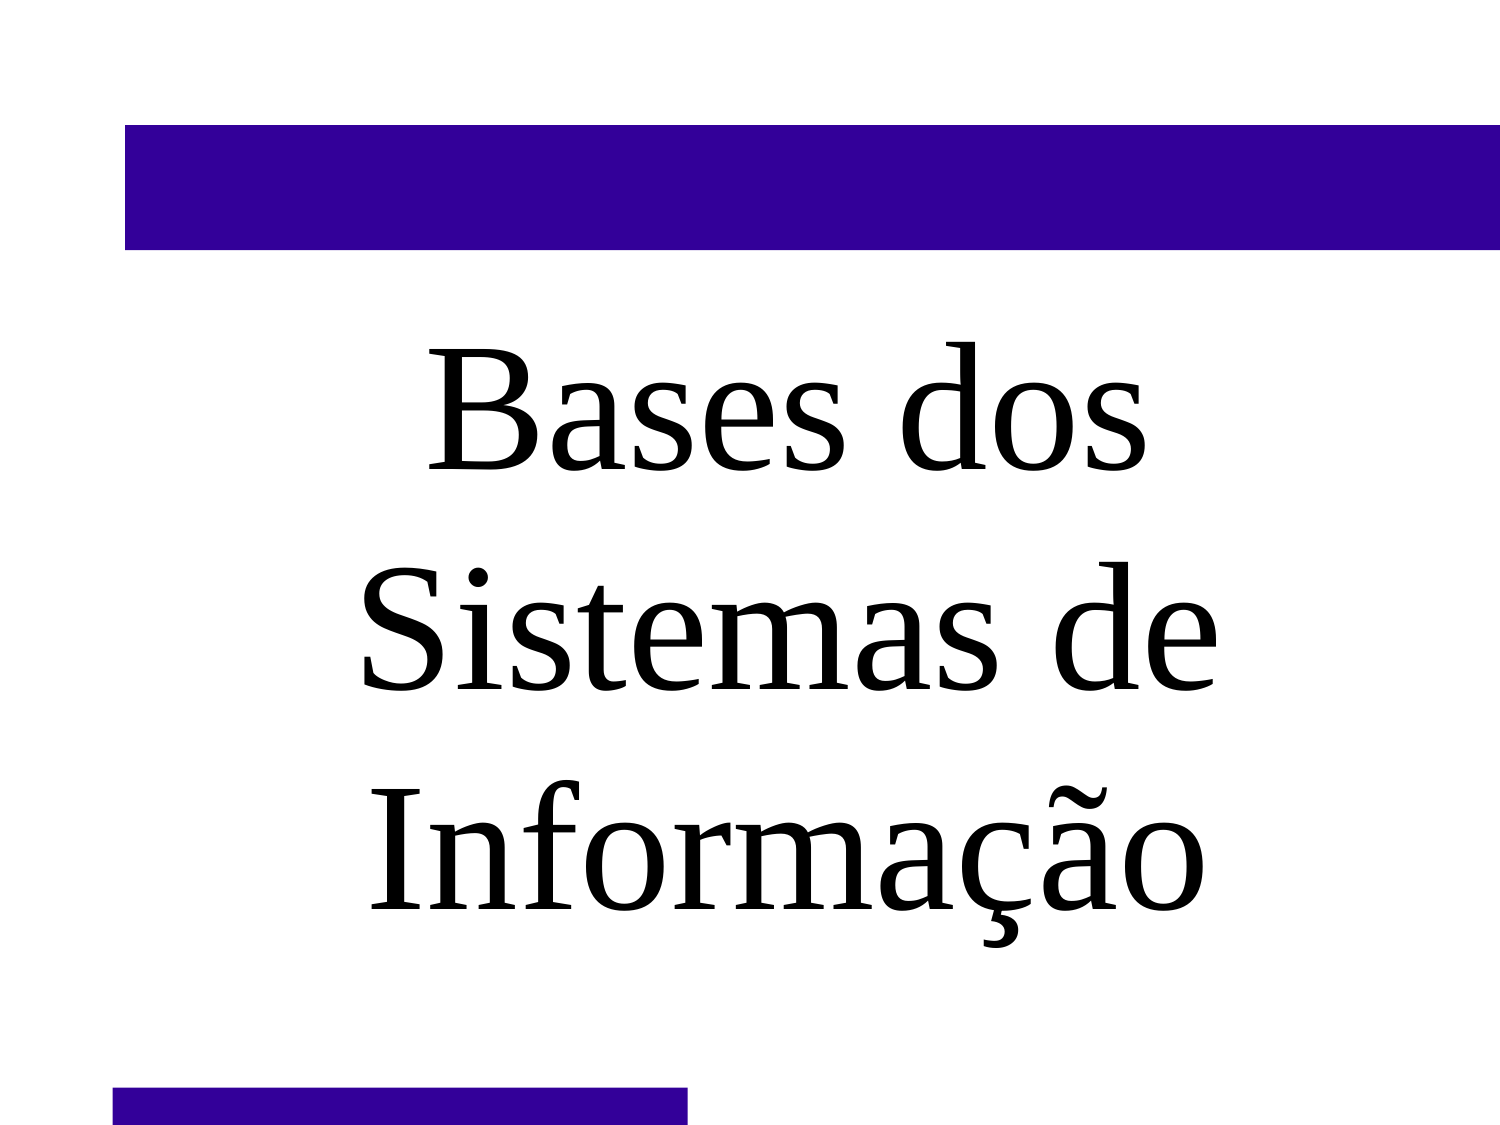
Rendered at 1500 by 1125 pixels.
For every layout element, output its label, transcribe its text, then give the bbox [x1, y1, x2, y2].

text_box Bases dos Sistemas de Informação [338, 278, 1239, 954]
